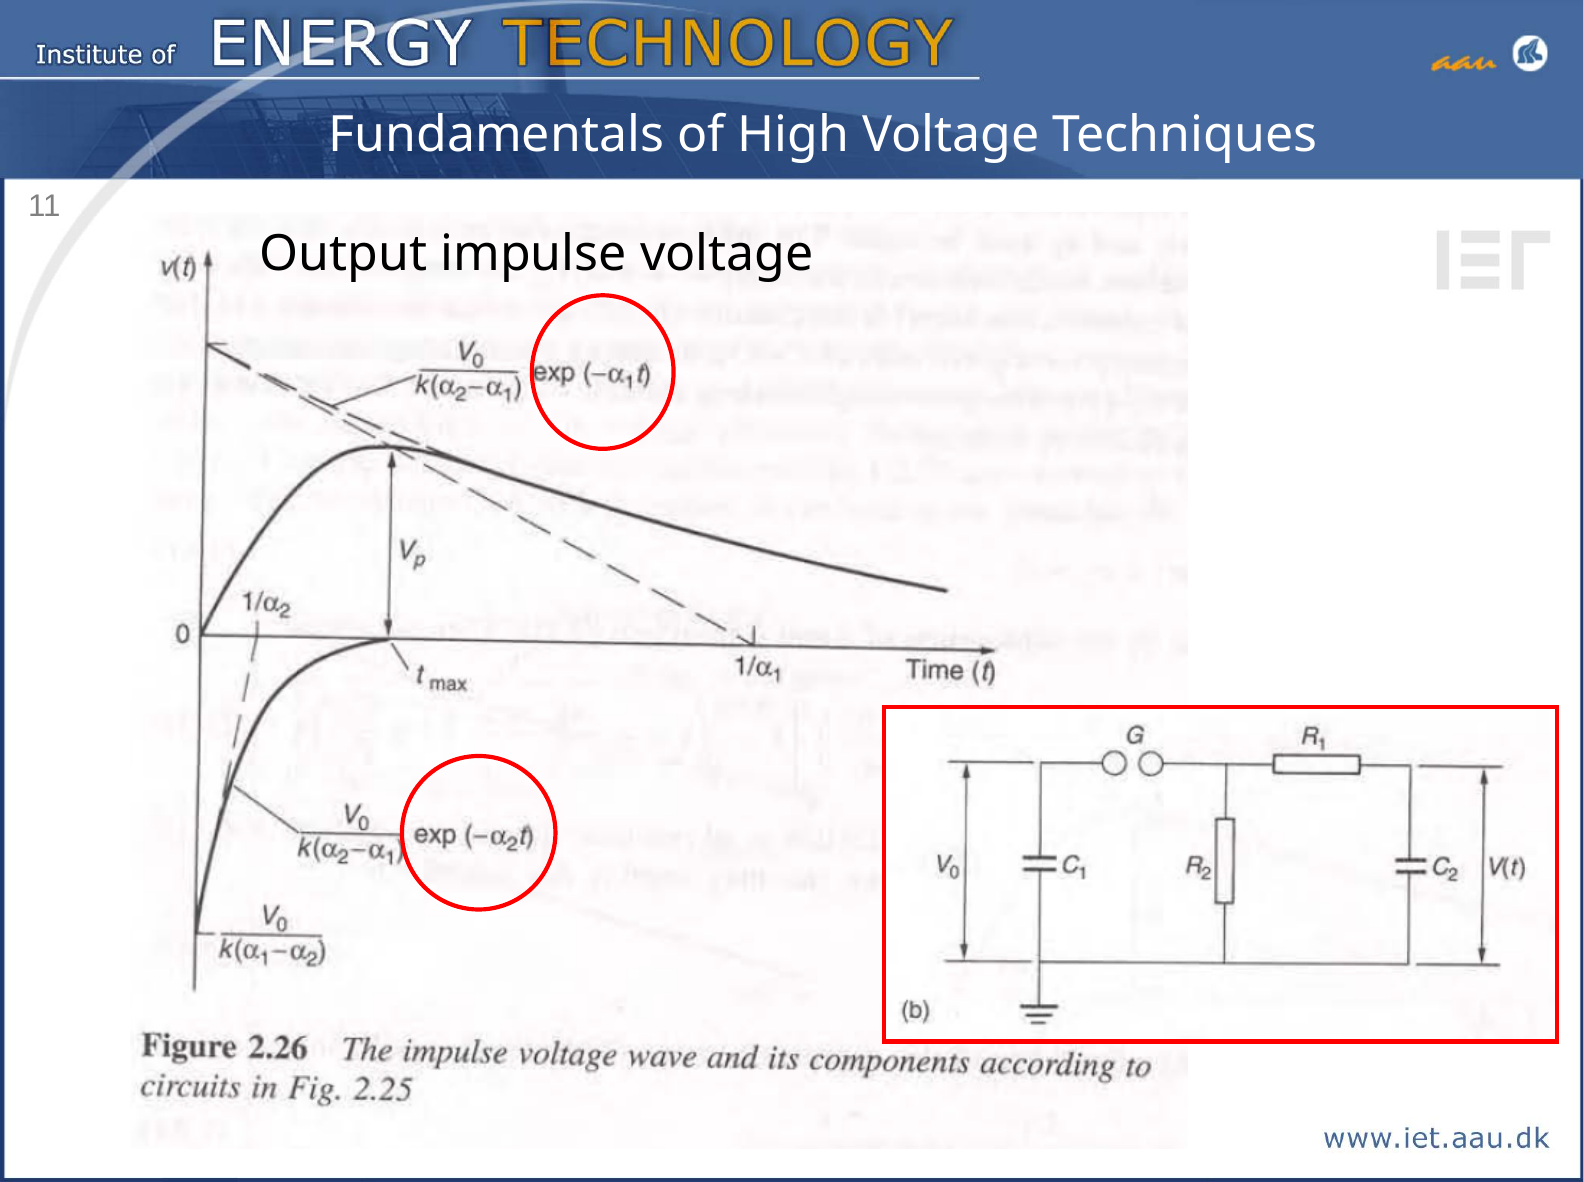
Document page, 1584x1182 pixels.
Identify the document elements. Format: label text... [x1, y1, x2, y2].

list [130, 212, 1188, 1150]
picture [0, 0, 1584, 1182]
title Fundamentals of High Voltage Techniques [110, 109, 1537, 154]
slide_number 11 [0, 177, 109, 261]
